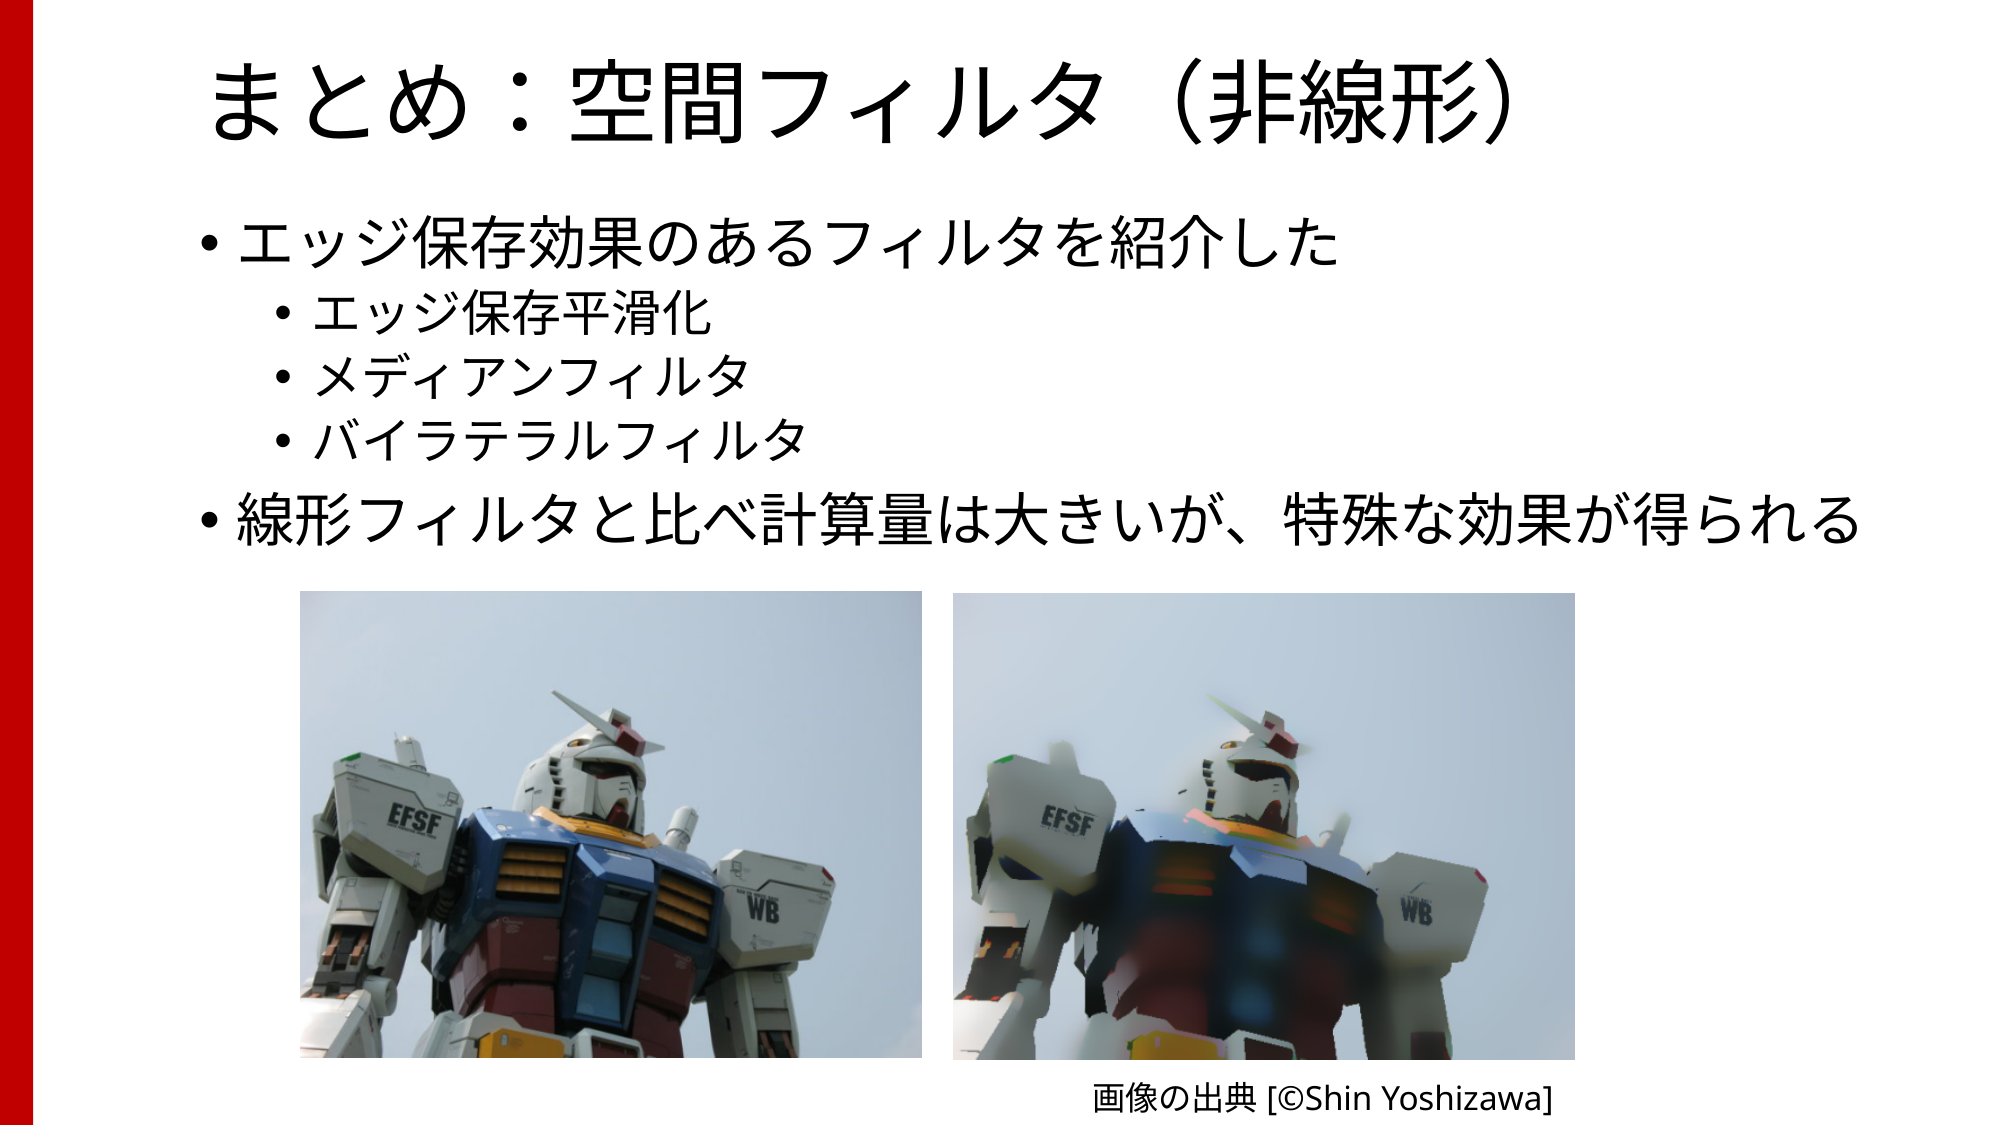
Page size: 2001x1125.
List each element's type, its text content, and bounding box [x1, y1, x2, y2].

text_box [299, 591, 1575, 1060]
title まとめ：空間フィルタ（非線形） [184, 46, 1872, 167]
list エッジ保存効果のあるフィルタを紹介した エッジ保存平滑化 メディアンフィルタ バイラテラルフィルタ 線形フィルタと比べ計算量は大きいが、特殊な効果が得られる [184, 207, 1907, 1076]
text_box 画像の出典[©Shin Yoshizawa] [1077, 1069, 1570, 1125]
